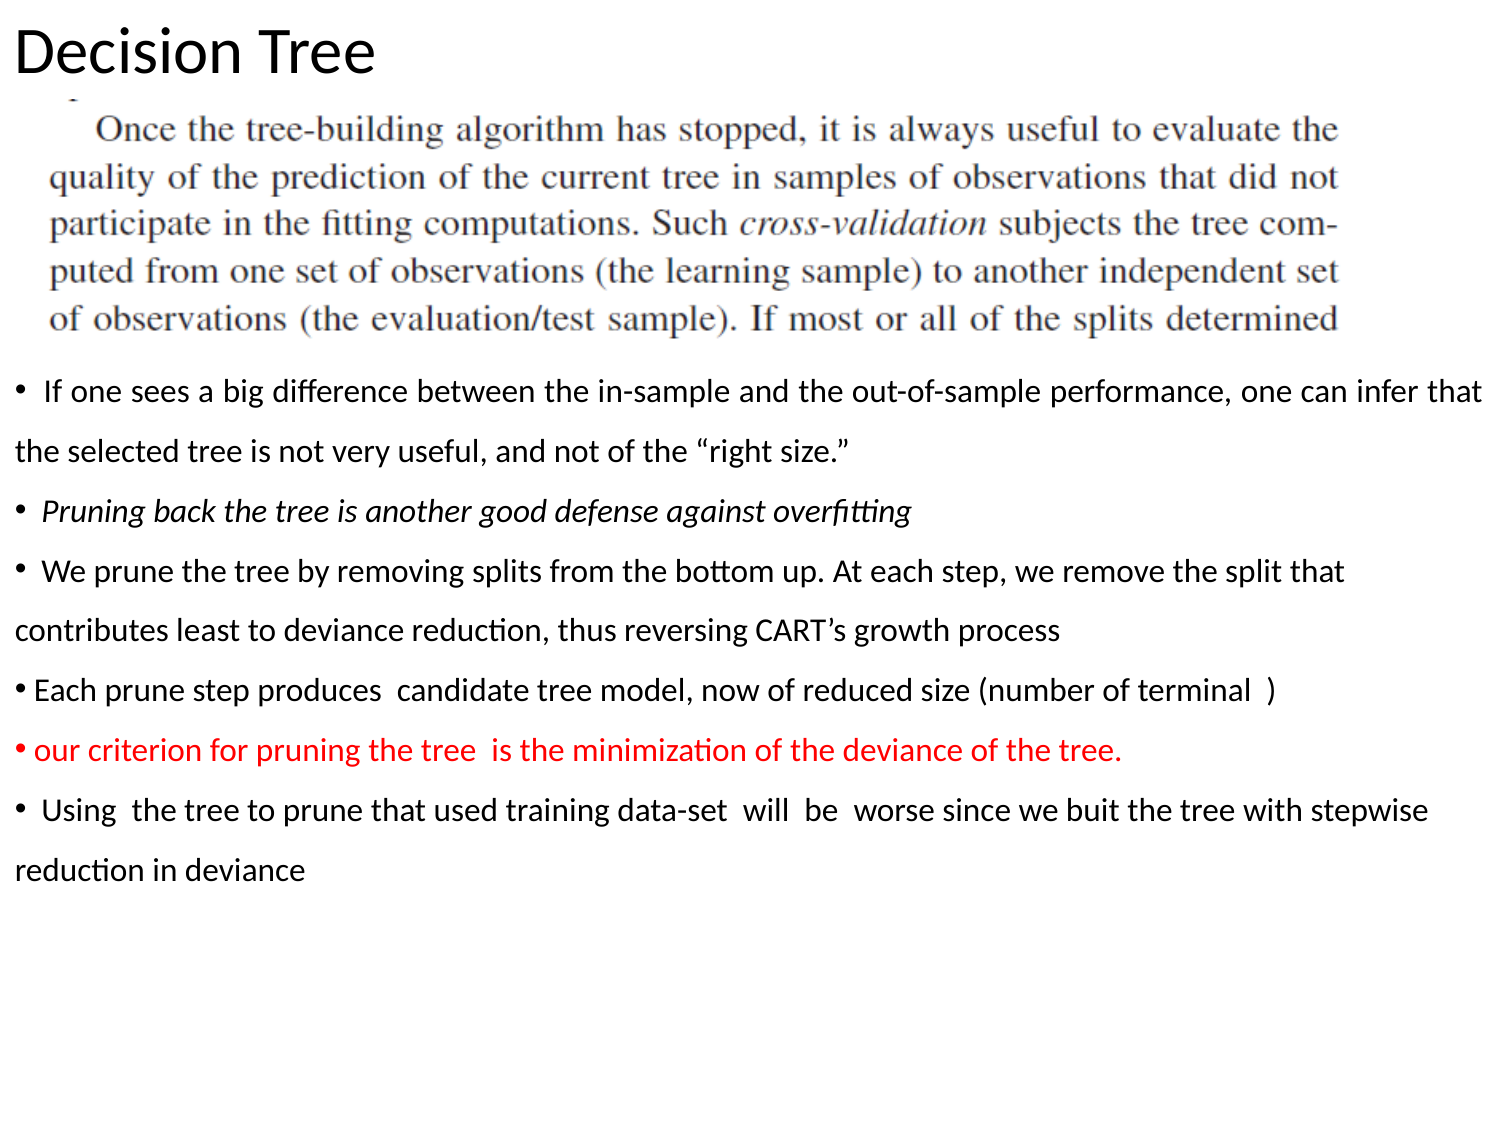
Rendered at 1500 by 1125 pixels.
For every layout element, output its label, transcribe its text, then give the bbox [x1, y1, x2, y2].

picture [37, 99, 1363, 342]
text_box Decision Tree [0, 0, 588, 95]
text_box If one sees a big difference between the in-sample and the out-of-sample performance, one can infer that the selected tree is not very useful, and not of the “right size.” Pruning back the tree is another good defense against overfitting We prune the tree by removing splits from the bottom up. At each step, we remove the split that contributes least to deviance reduction, thus reversing CART’s growth process Each prune step produces candidate tree model, now of reduced size (number of terminal ) our criterion for pruning the tree is the minimization of the deviance of the tree. Using the tree to prune that used training data-set will be worse since we buit the tree with stepwise reduction in deviance [0, 341, 1500, 896]
